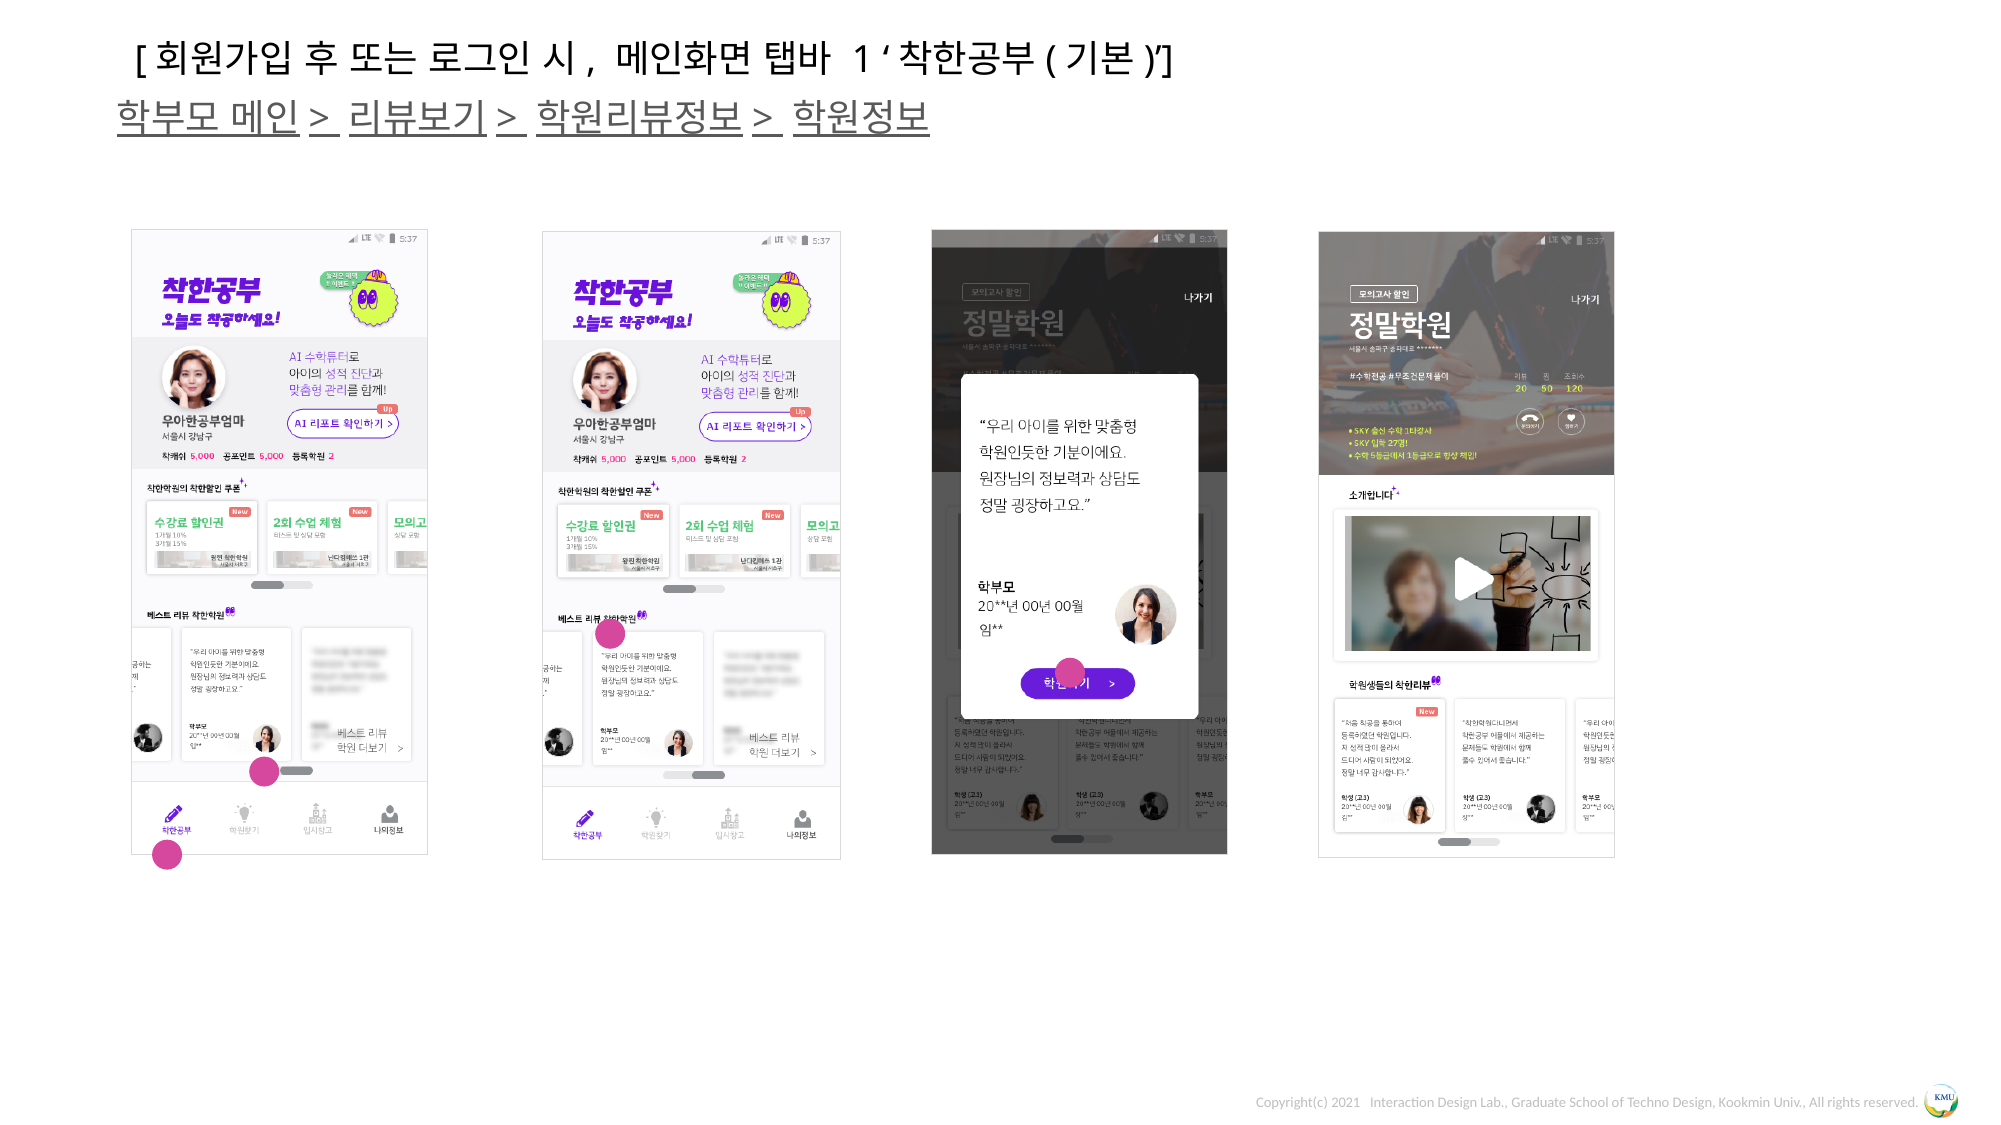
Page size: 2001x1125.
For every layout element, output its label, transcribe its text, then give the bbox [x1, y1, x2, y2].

text_box [151, 855, 184, 871]
text_box [회원가입 후 또는 로그인 시, 메인화면 탭바 1 ‘착한공부(기본)’] [119, 27, 1189, 88]
picture [931, 229, 1228, 855]
text_box 학부모 메인> 리뷰보기> 학원리뷰정보> 학원정보 [105, 88, 942, 145]
picture [1318, 231, 1615, 858]
picture [131, 229, 428, 855]
picture [1920, 1080, 1961, 1121]
picture [542, 231, 841, 860]
